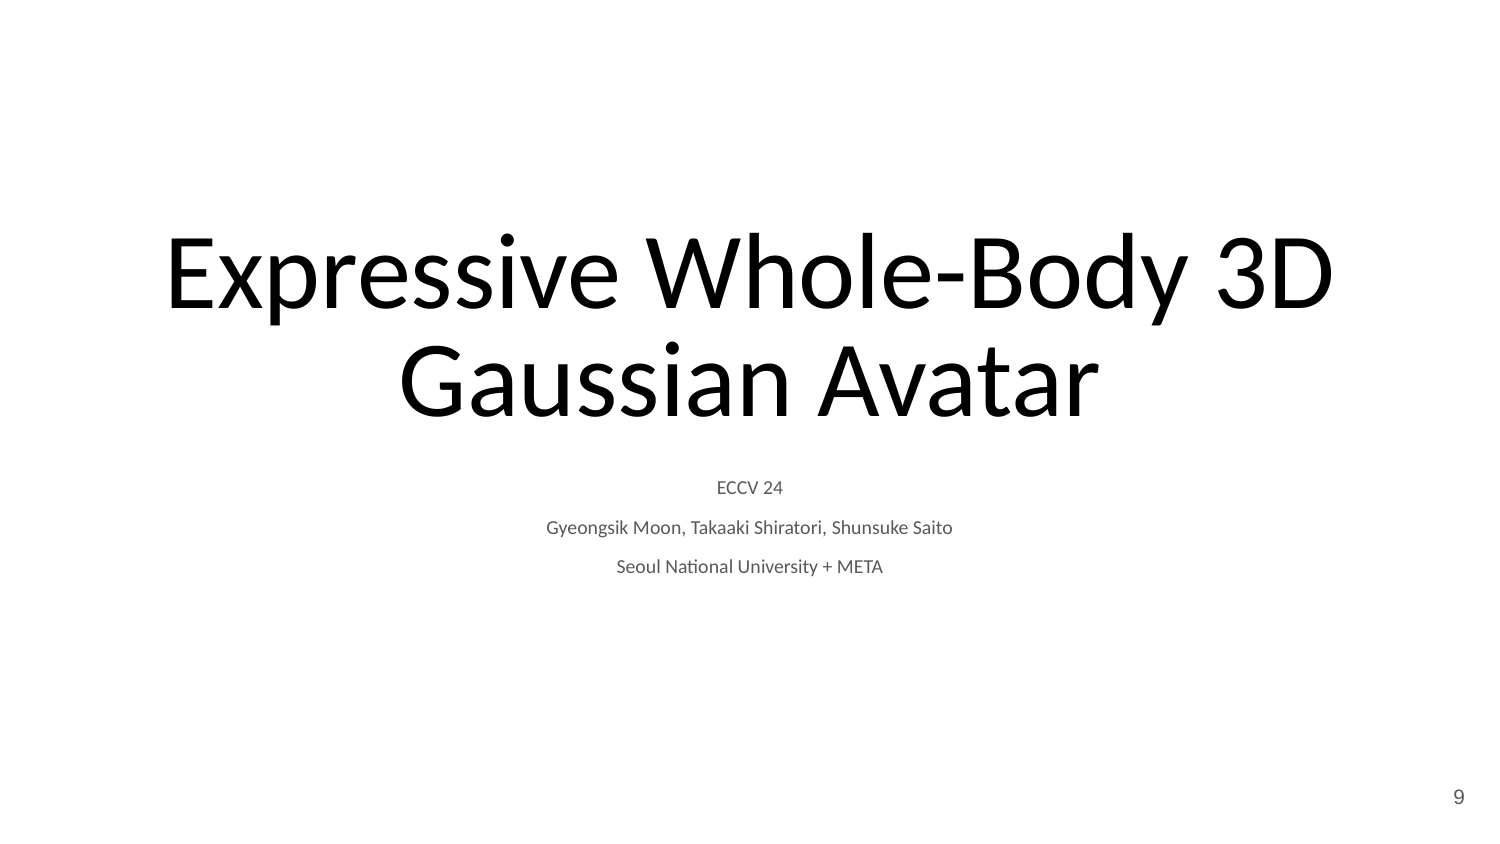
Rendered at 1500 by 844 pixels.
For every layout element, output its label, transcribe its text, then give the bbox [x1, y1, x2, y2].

slide_number ‹#› [1389, 764, 1480, 830]
title Expressive Whole-Body 3D Gaussian Avatar [51, 122, 1449, 459]
subtitle ECCV 24 Gyeongsik Moon, Takaaki Shiratori, Shunsuke Saito Seoul National University + META [51, 464, 1449, 595]
